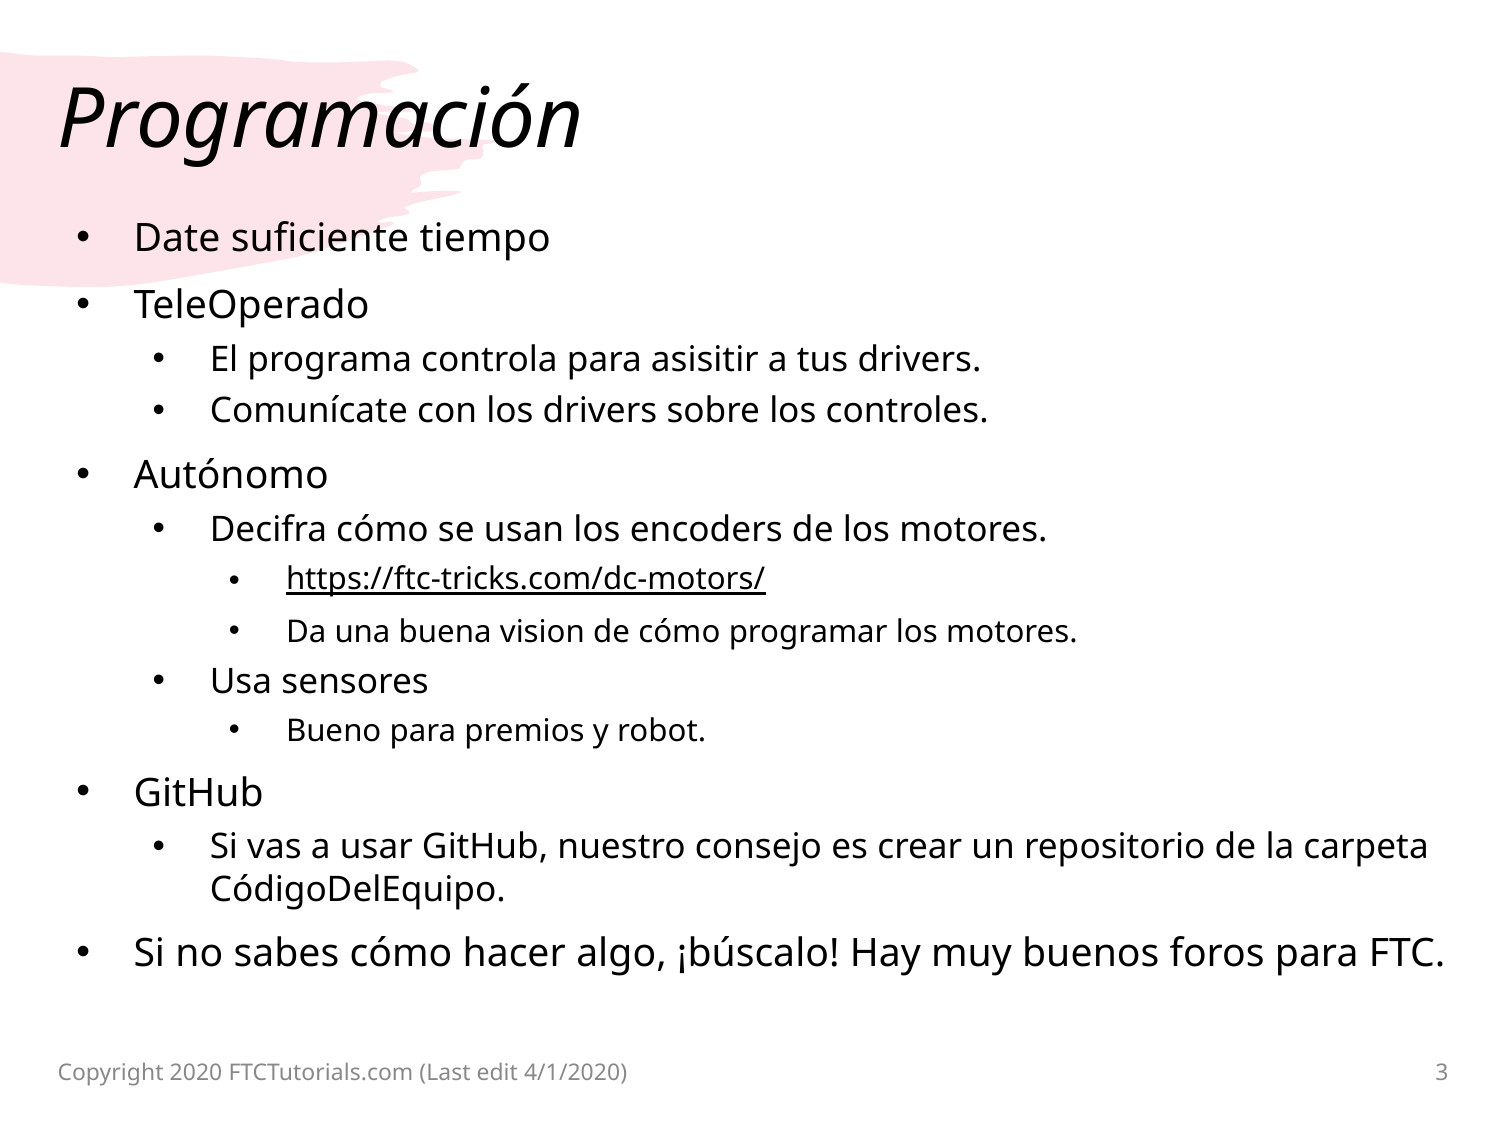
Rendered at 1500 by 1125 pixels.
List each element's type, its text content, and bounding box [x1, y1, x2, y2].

list Date suficiente tiempo TeleOperado El programa controla para asisitir a tus drivers. Comunícate con los drivers sobre los controles. Autónomo Decifra cómo se usan los encoders de los motores. https://ftc-tricks.com/dc-motors/ Da una buena vision de cómo programar los motores. Usa sensores Bueno para premios y robot. GitHub Si vas a usar GitHub, nuestro consejo es crear un repositorio de la carpeta CódigoDelEquipo. Si no sabes cómo hacer algo, ¡búscalo! Hay muy buenos foros para FTC. [42, 204, 1464, 1030]
slide_number 3 [1378, 1042, 1464, 1103]
title Programación [42, 59, 1464, 182]
footer Copyright 2020 FTCTutorials.com (Last edit 4/1/2020) [42, 1042, 718, 1103]
